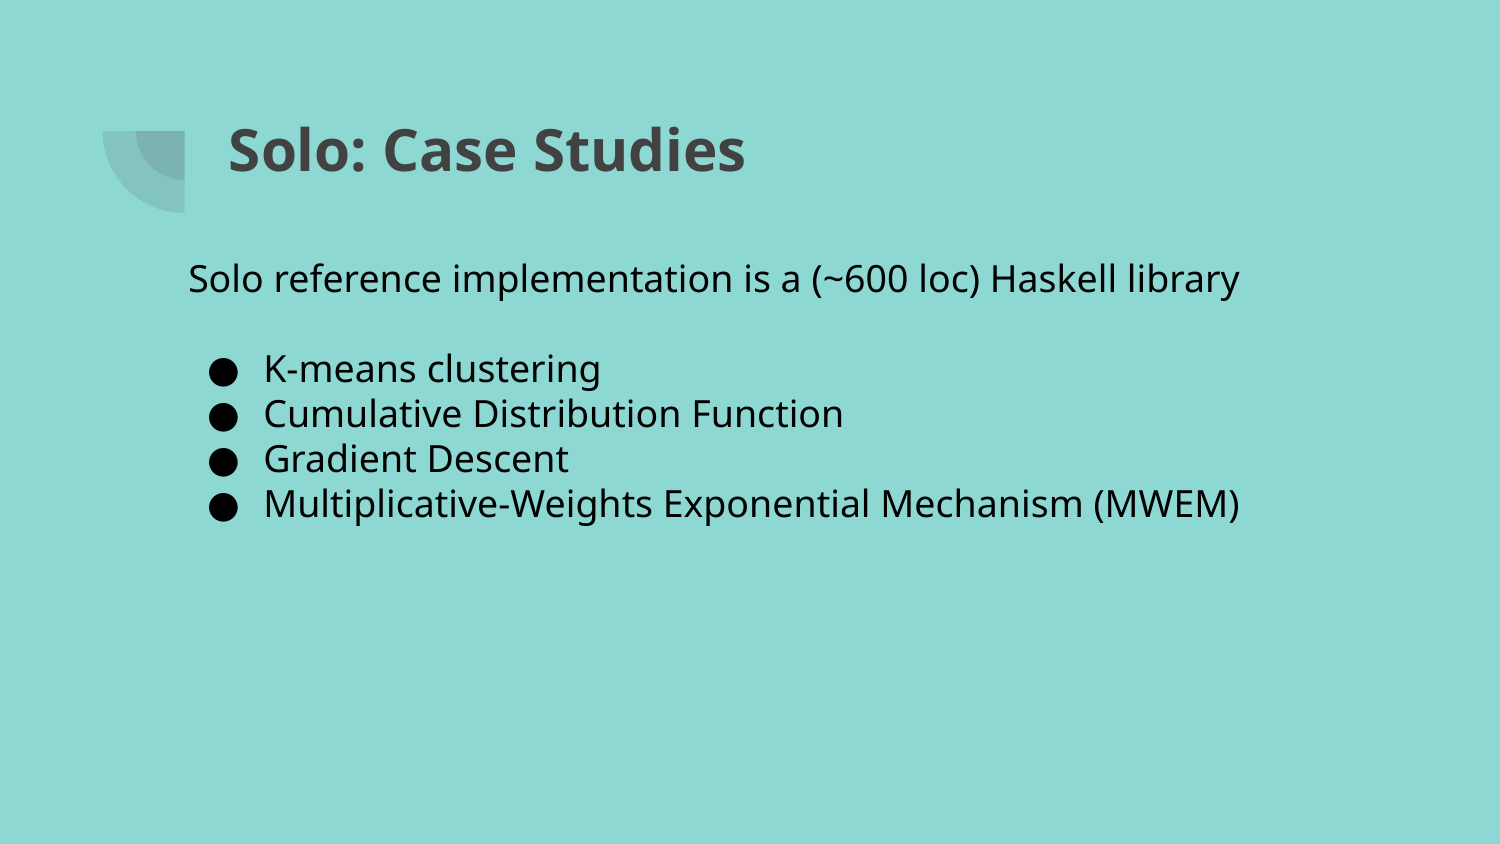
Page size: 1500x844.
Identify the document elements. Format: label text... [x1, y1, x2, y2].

title Solo: Case Studies [213, 98, 1368, 263]
list Solo reference implementation is a (~600 loc) Haskell library K-means clustering Cumulative Distribution Function Gradient Descent Multiplicative-Weights Exponential Mechanism (MWEM) [173, 240, 1327, 761]
